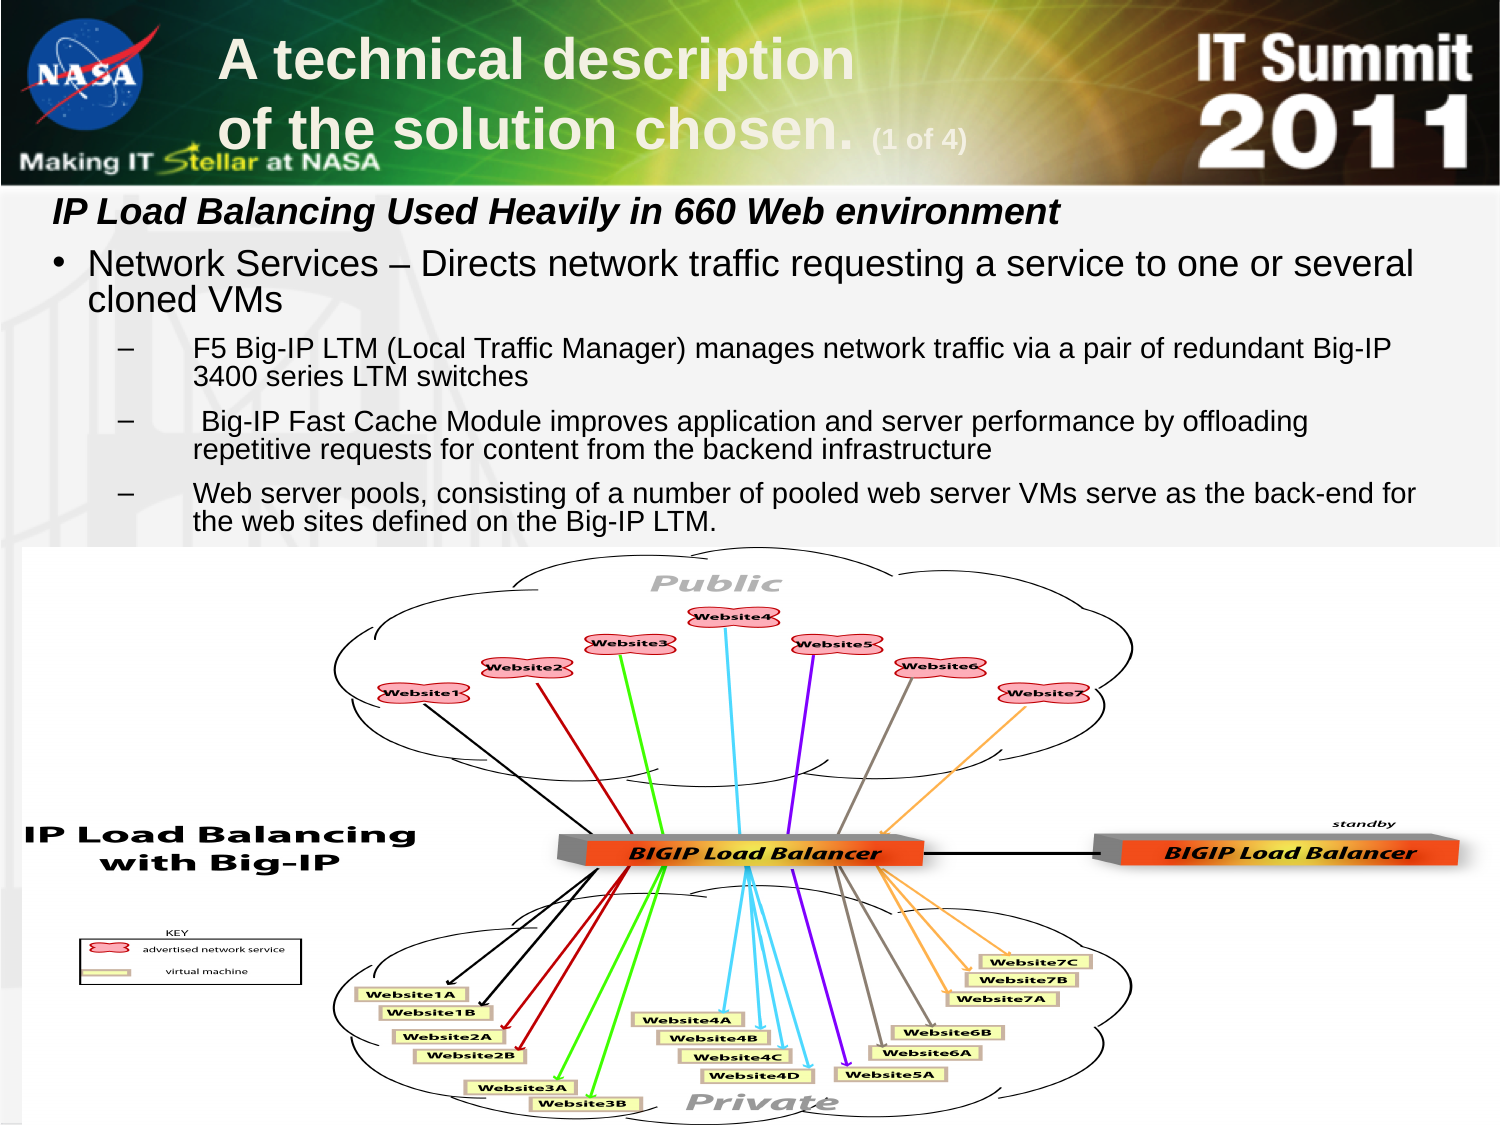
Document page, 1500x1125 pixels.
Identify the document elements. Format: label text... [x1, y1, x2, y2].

picture [22, 547, 1500, 1125]
text_box A technical description of the solution chosen. (1 of 4) [202, 13, 1462, 169]
text_box IP Load Balancing Used Heavily in 660 Web environment Network Services – Directs network traffic requesting a service to one or several cloned VMs F5 Big-IP LTM (Local Traffic Manager) manages network traffic via a pair of redundant Big-IP 3400 series LTM switches Big-IP Fast Cache Module improves application and server performance by offloading repetitive requests for content from the backend infrastructure Web server pools, consisting of a number of pooled web server VMs serve as the back-end for the web sites defined on the Big-IP LTM. [37, 187, 1442, 457]
picture [0, 0, 1500, 189]
